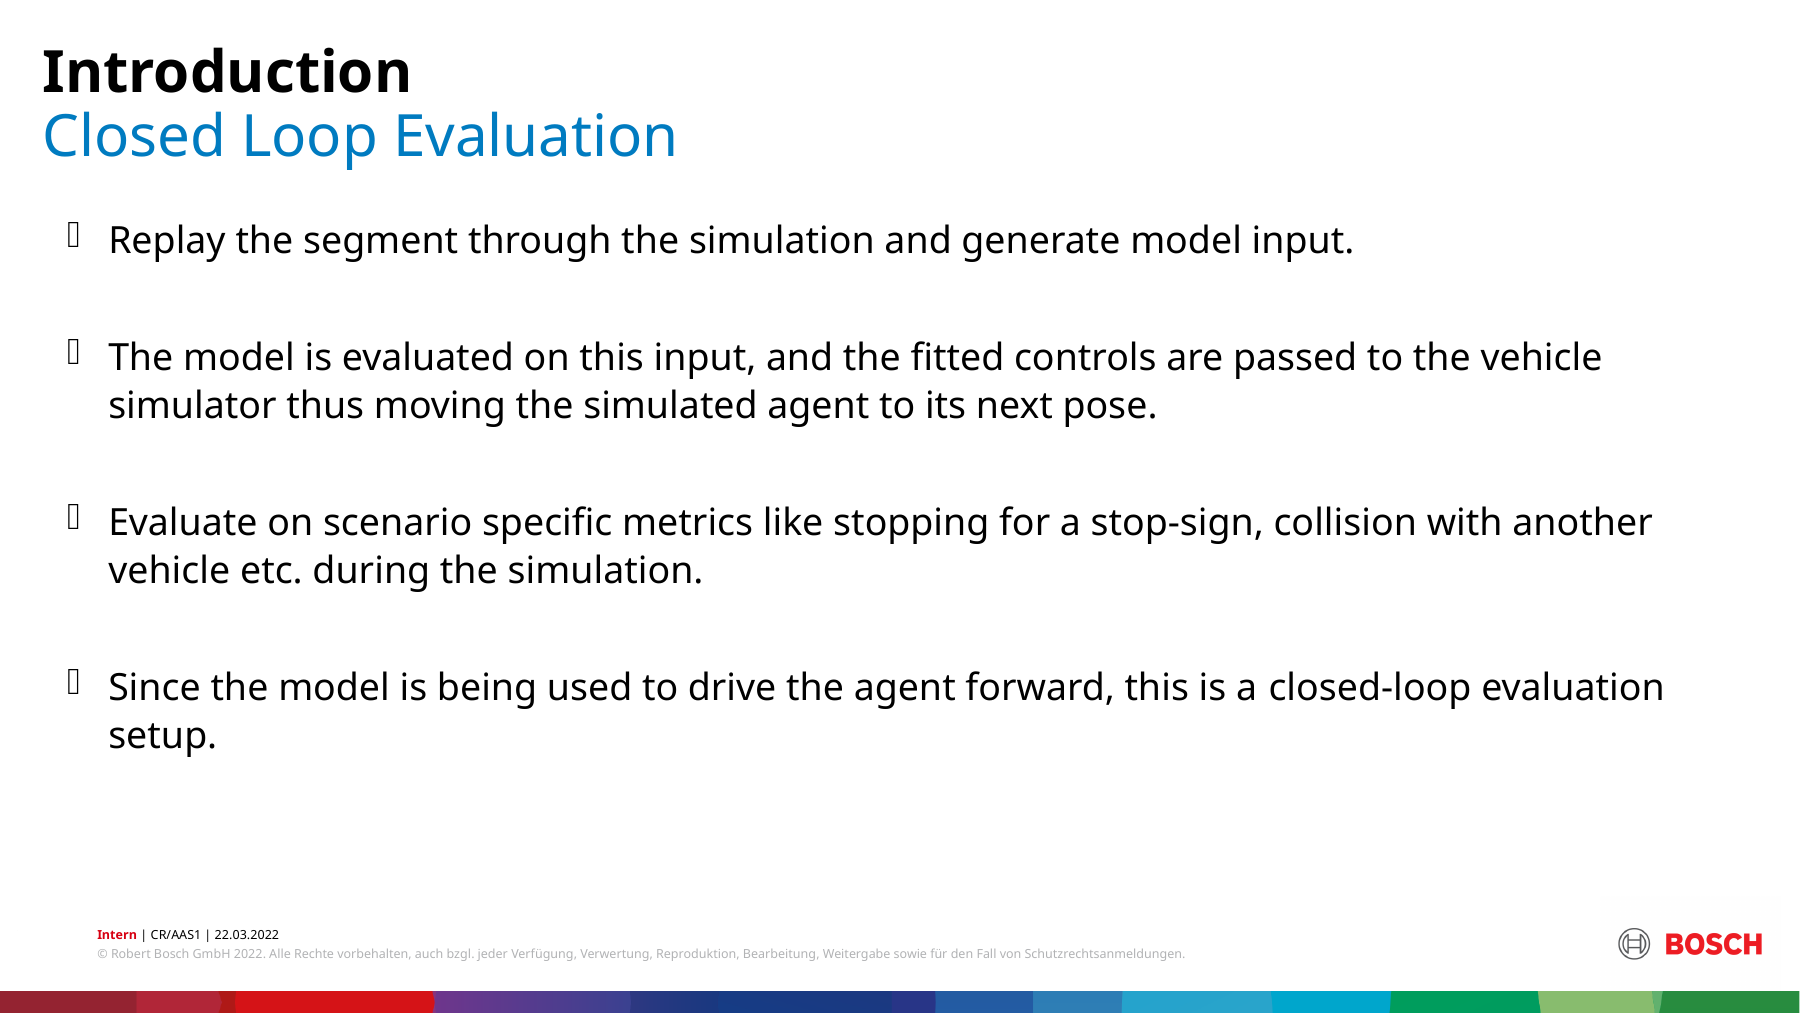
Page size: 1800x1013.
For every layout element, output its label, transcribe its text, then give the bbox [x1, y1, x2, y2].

picture [0, 905, 1272, 1013]
list Introduction [42, 42, 1757, 106]
title Closed Loop Evaluation [42, 106, 1757, 171]
list Replay the segment through the simulation and generate model input. The model is evaluated on this input, and the fitted controls are passed to the vehicle simulator thus moving the simulated agent to its next pose. Evaluate on scenario specific metrics like stopping for a stop-sign, collision with another vehicle etc. during the simulation. Since the model is being used to drive the agent forward, this is a closed-loop evaluation setup. [67, 212, 1757, 897]
picture [1390, 896, 1800, 1013]
